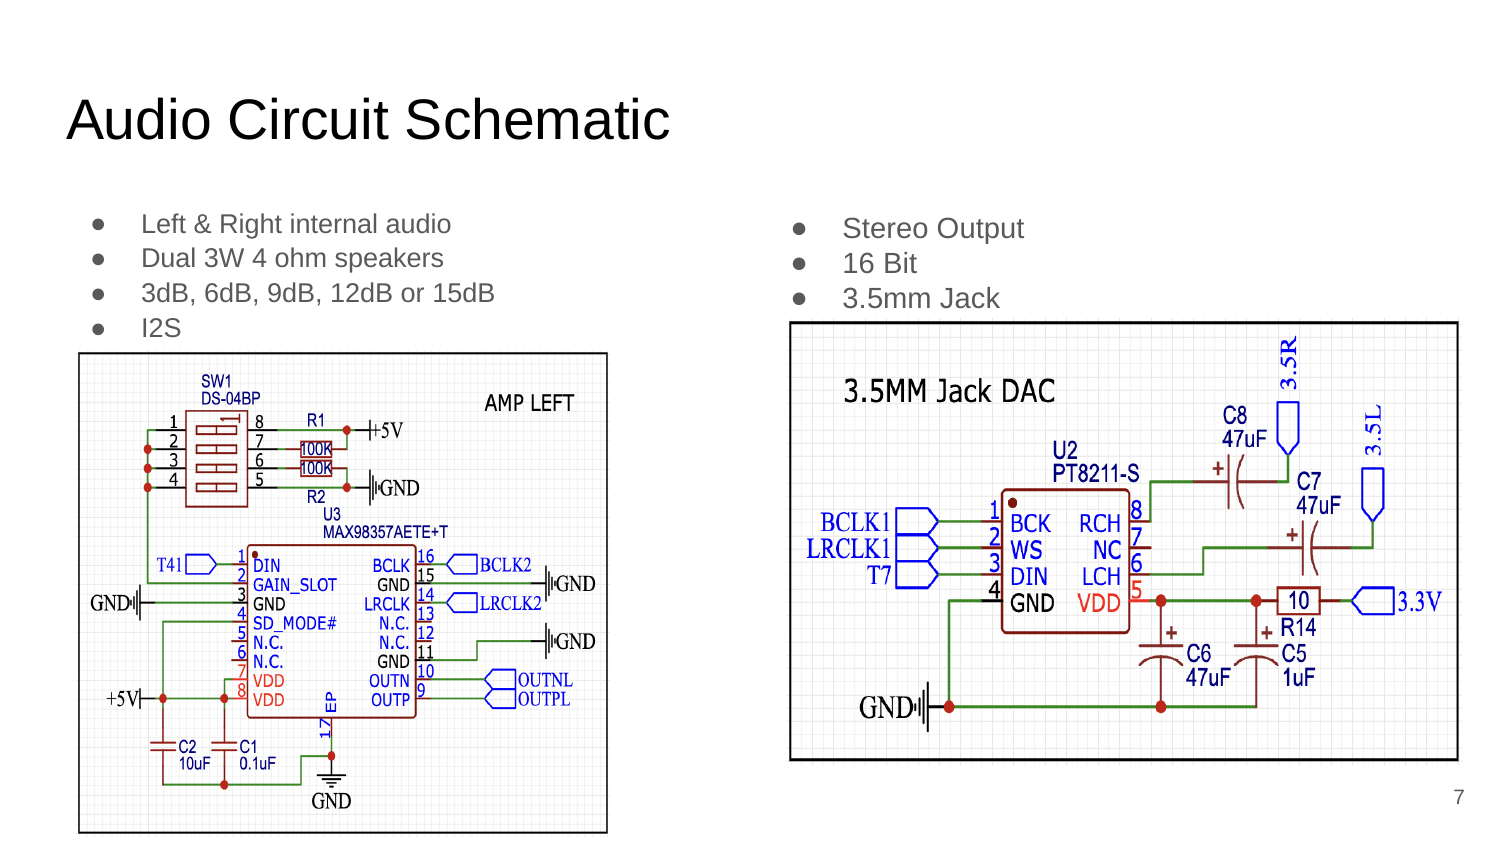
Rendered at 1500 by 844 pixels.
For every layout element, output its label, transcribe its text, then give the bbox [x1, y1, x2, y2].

picture [787, 317, 1462, 766]
title Audio Circuit Schematic [51, 72, 1449, 167]
slide_number ‹#› [1389, 764, 1480, 830]
picture [76, 350, 610, 838]
list Left & Right internal audio Dual 3W 4 ohm speakers 3dB, 6dB, 9dB, 12dB or 15dB I2S [51, 189, 668, 750]
text_box Stereo Output 16 Bit 3.5mm Jack [752, 194, 1449, 330]
